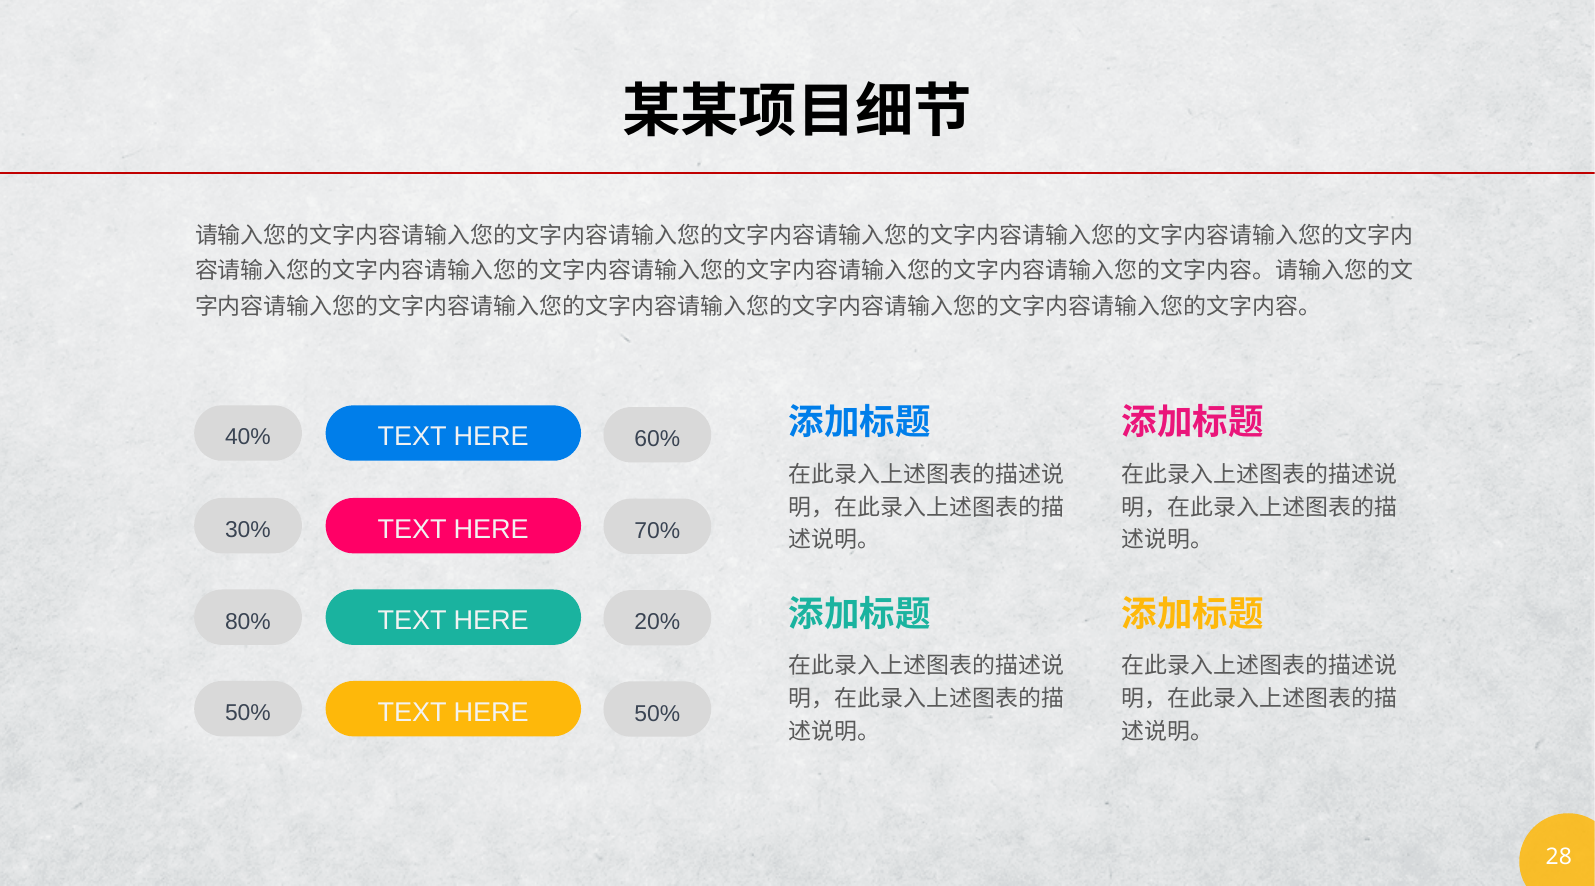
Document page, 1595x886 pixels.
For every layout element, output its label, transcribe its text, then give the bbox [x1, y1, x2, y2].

text_box 添加标题 [1109, 585, 1313, 639]
text_box 在此录入上述图表的描述说明，在此录入上述图表的描述说明。 [1109, 639, 1420, 751]
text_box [194, 589, 712, 646]
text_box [194, 405, 712, 463]
text_box 请输入您的文字内容请输入您的文字内容请输入您的文字内容请输入您的文字内容请输入您的文字内容请输入您的文字内容请输入您的文字内容请输入您的文字内容请输入您的文字内容请输入您的文字内容请输入您的文字内容。请输入您的文字内容请输入您的文字内容请输入您的文字内容请输入您的文字内容请输入您的文字内容请输入您的文字内容。 [183, 206, 1427, 361]
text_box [194, 680, 712, 737]
text_box 在此录入上述图表的描述说明，在此录入上述图表的描述说明。 [776, 639, 1090, 751]
picture [0, 174, 1595, 886]
picture [0, 0, 1595, 172]
text_box 在此录入上述图表的描述说明，在此录入上述图表的描述说明。 [1109, 447, 1420, 559]
text_box 在此录入上述图表的描述说明，在此录入上述图表的描述说明。 [776, 447, 1090, 559]
text_box 添加标题 [1109, 393, 1313, 447]
text_box 添加标题 [776, 585, 980, 639]
text_box 添加标题 [776, 393, 980, 447]
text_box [194, 497, 712, 554]
text_box 某某项目细节 [606, 65, 988, 152]
